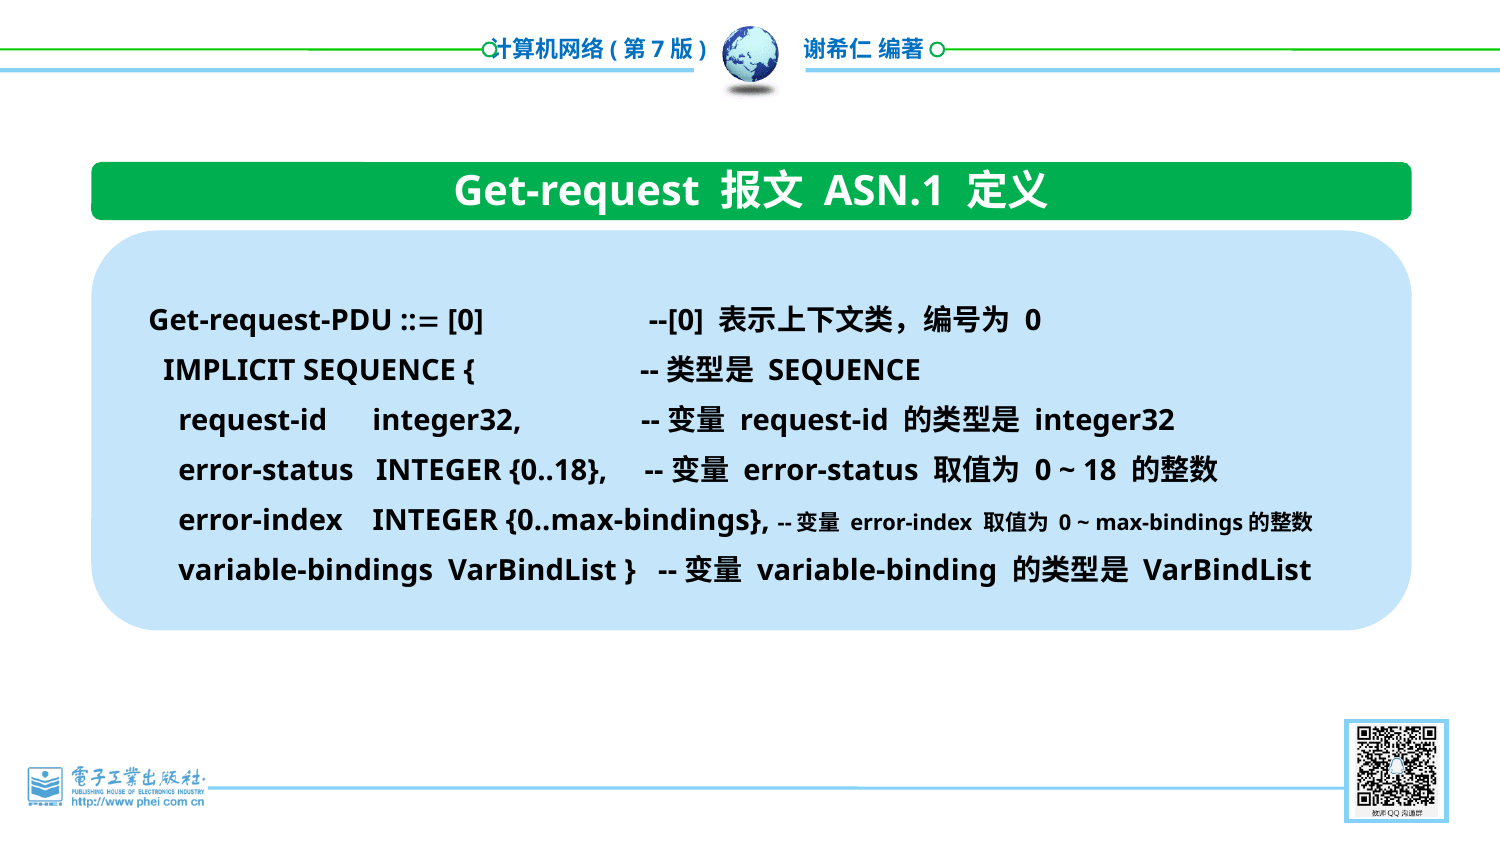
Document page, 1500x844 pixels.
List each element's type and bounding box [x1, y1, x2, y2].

text_box [89, 228, 1414, 633]
picture [1355, 724, 1438, 817]
picture [720, 24, 780, 100]
text_box [91, 156, 1412, 222]
picture [23, 764, 208, 809]
